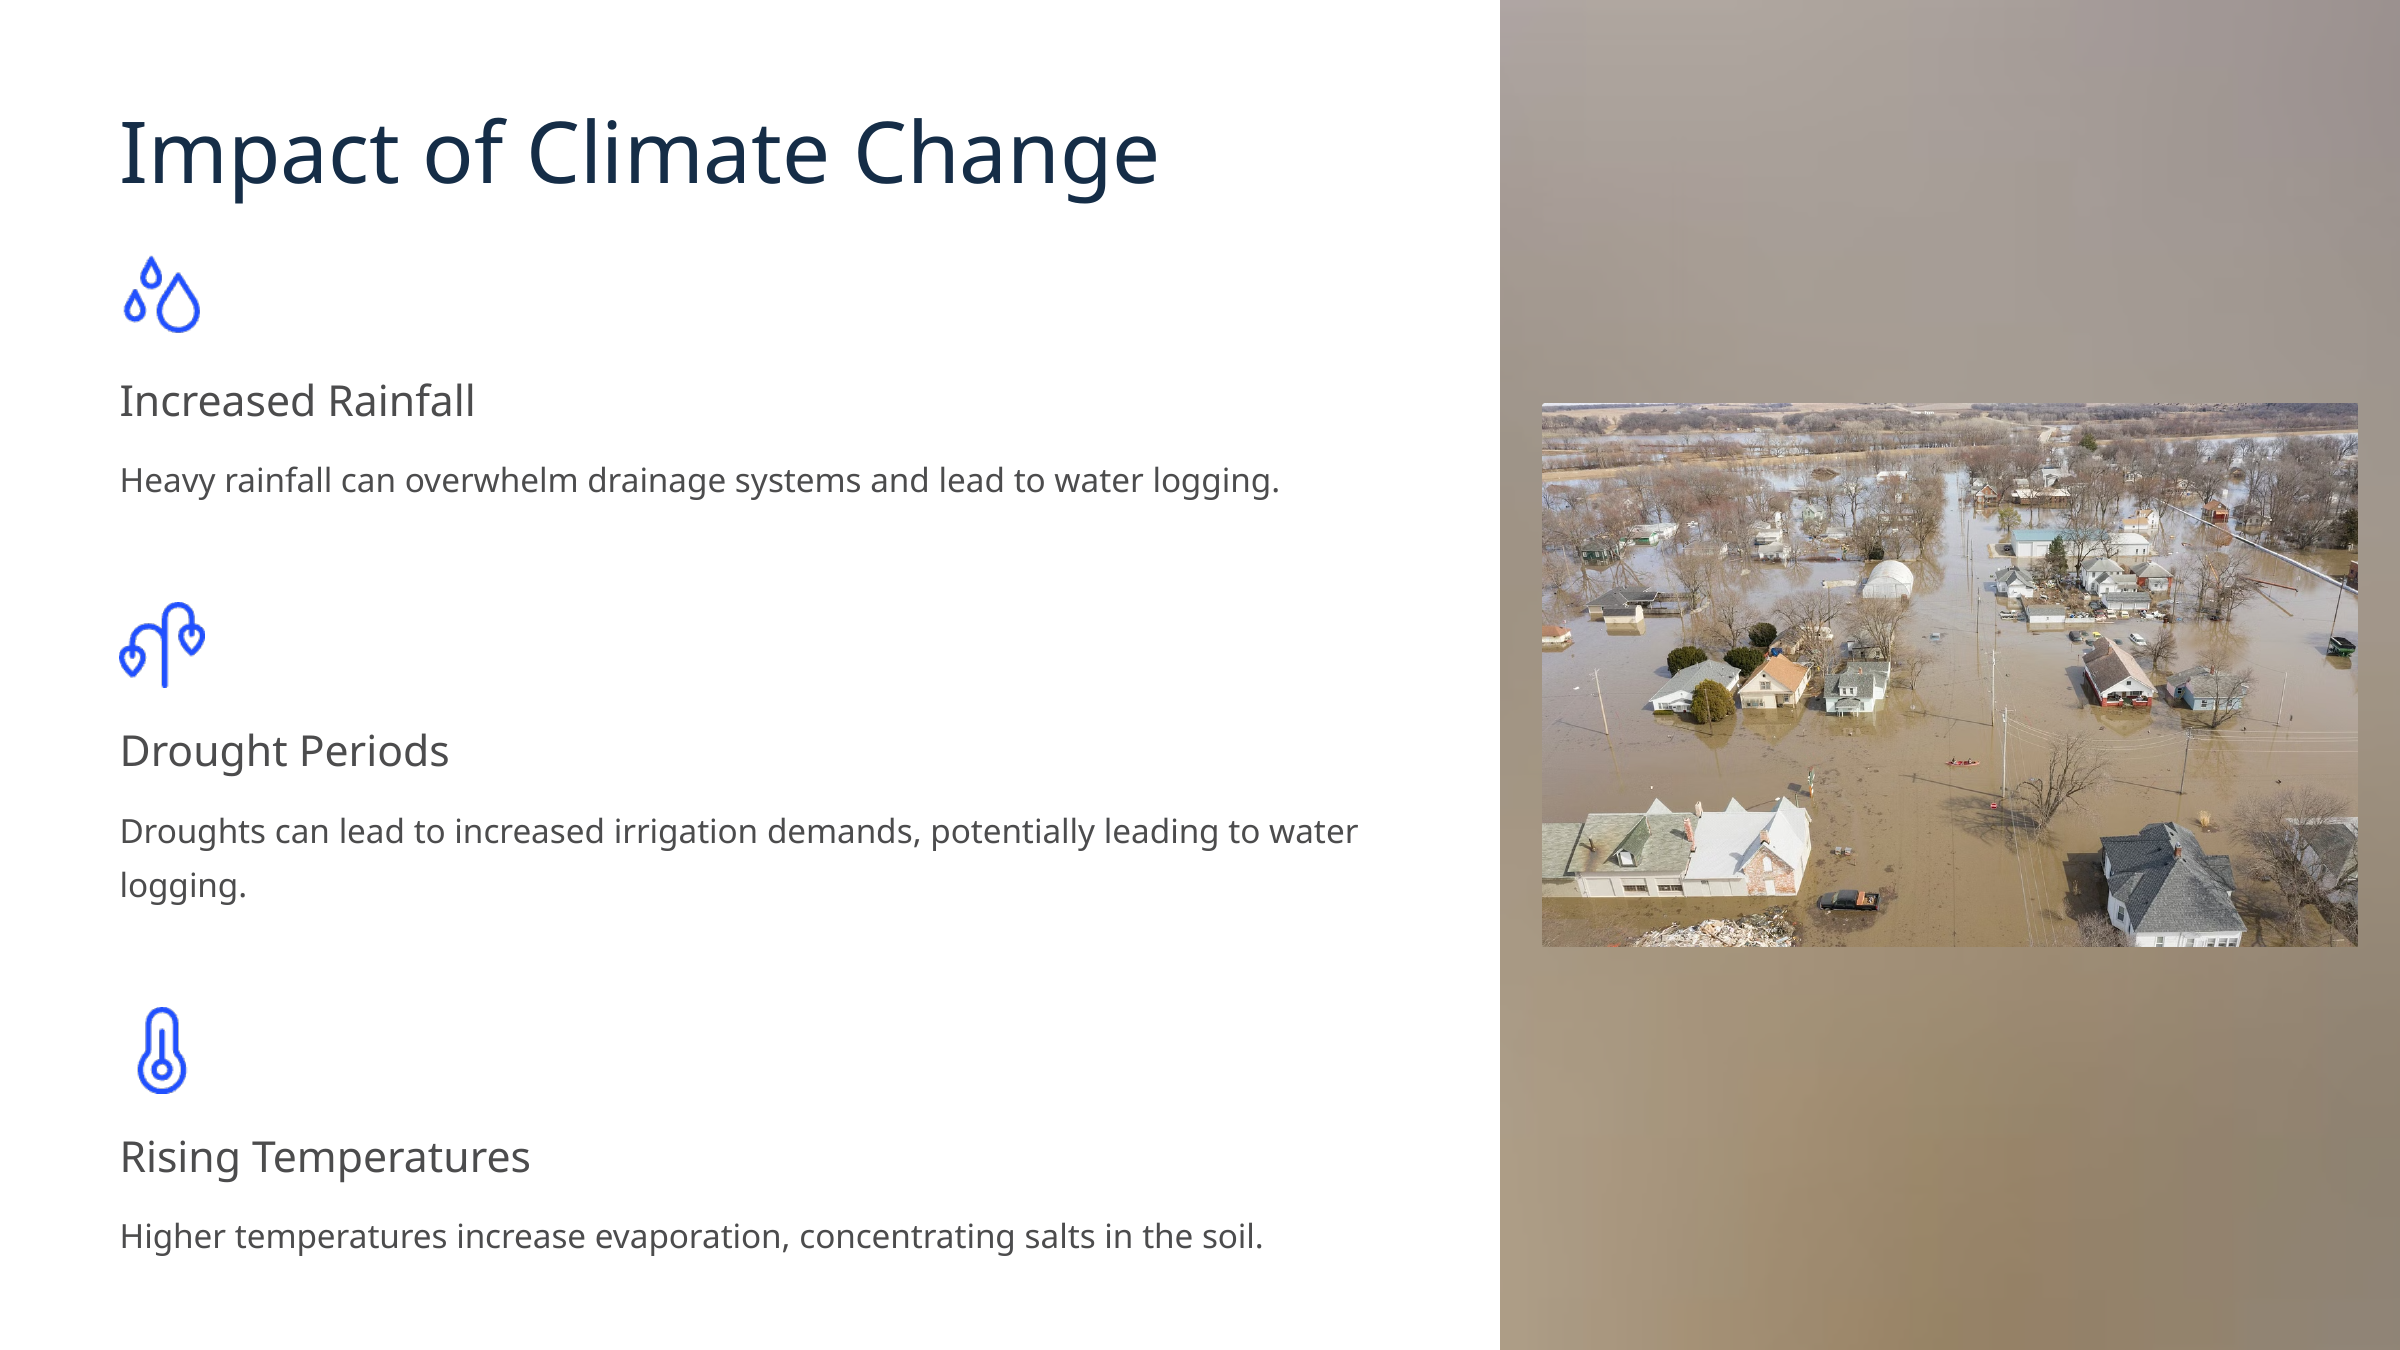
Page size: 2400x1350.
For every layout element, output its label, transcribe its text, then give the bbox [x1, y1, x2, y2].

picture [1499, 0, 2400, 1350]
text_box Impact of Climate Change [119, 93, 1039, 201]
text_box Droughts can lead to increased irrigation demands, potentially leading to water logging. [119, 796, 1381, 906]
picture [119, 251, 205, 338]
text_box Rising Temperatures [119, 1127, 547, 1181]
text_box Drought Periods [119, 722, 547, 776]
text_box Higher temperatures increase evaporation, concentrating salts in the soil. [119, 1201, 1381, 1256]
picture [119, 602, 205, 688]
text_box Increased Rainfall [119, 371, 547, 425]
text_box Heavy rainfall can overwhelm drainage systems and lead to water logging. [119, 445, 1381, 501]
picture [119, 1007, 205, 1094]
